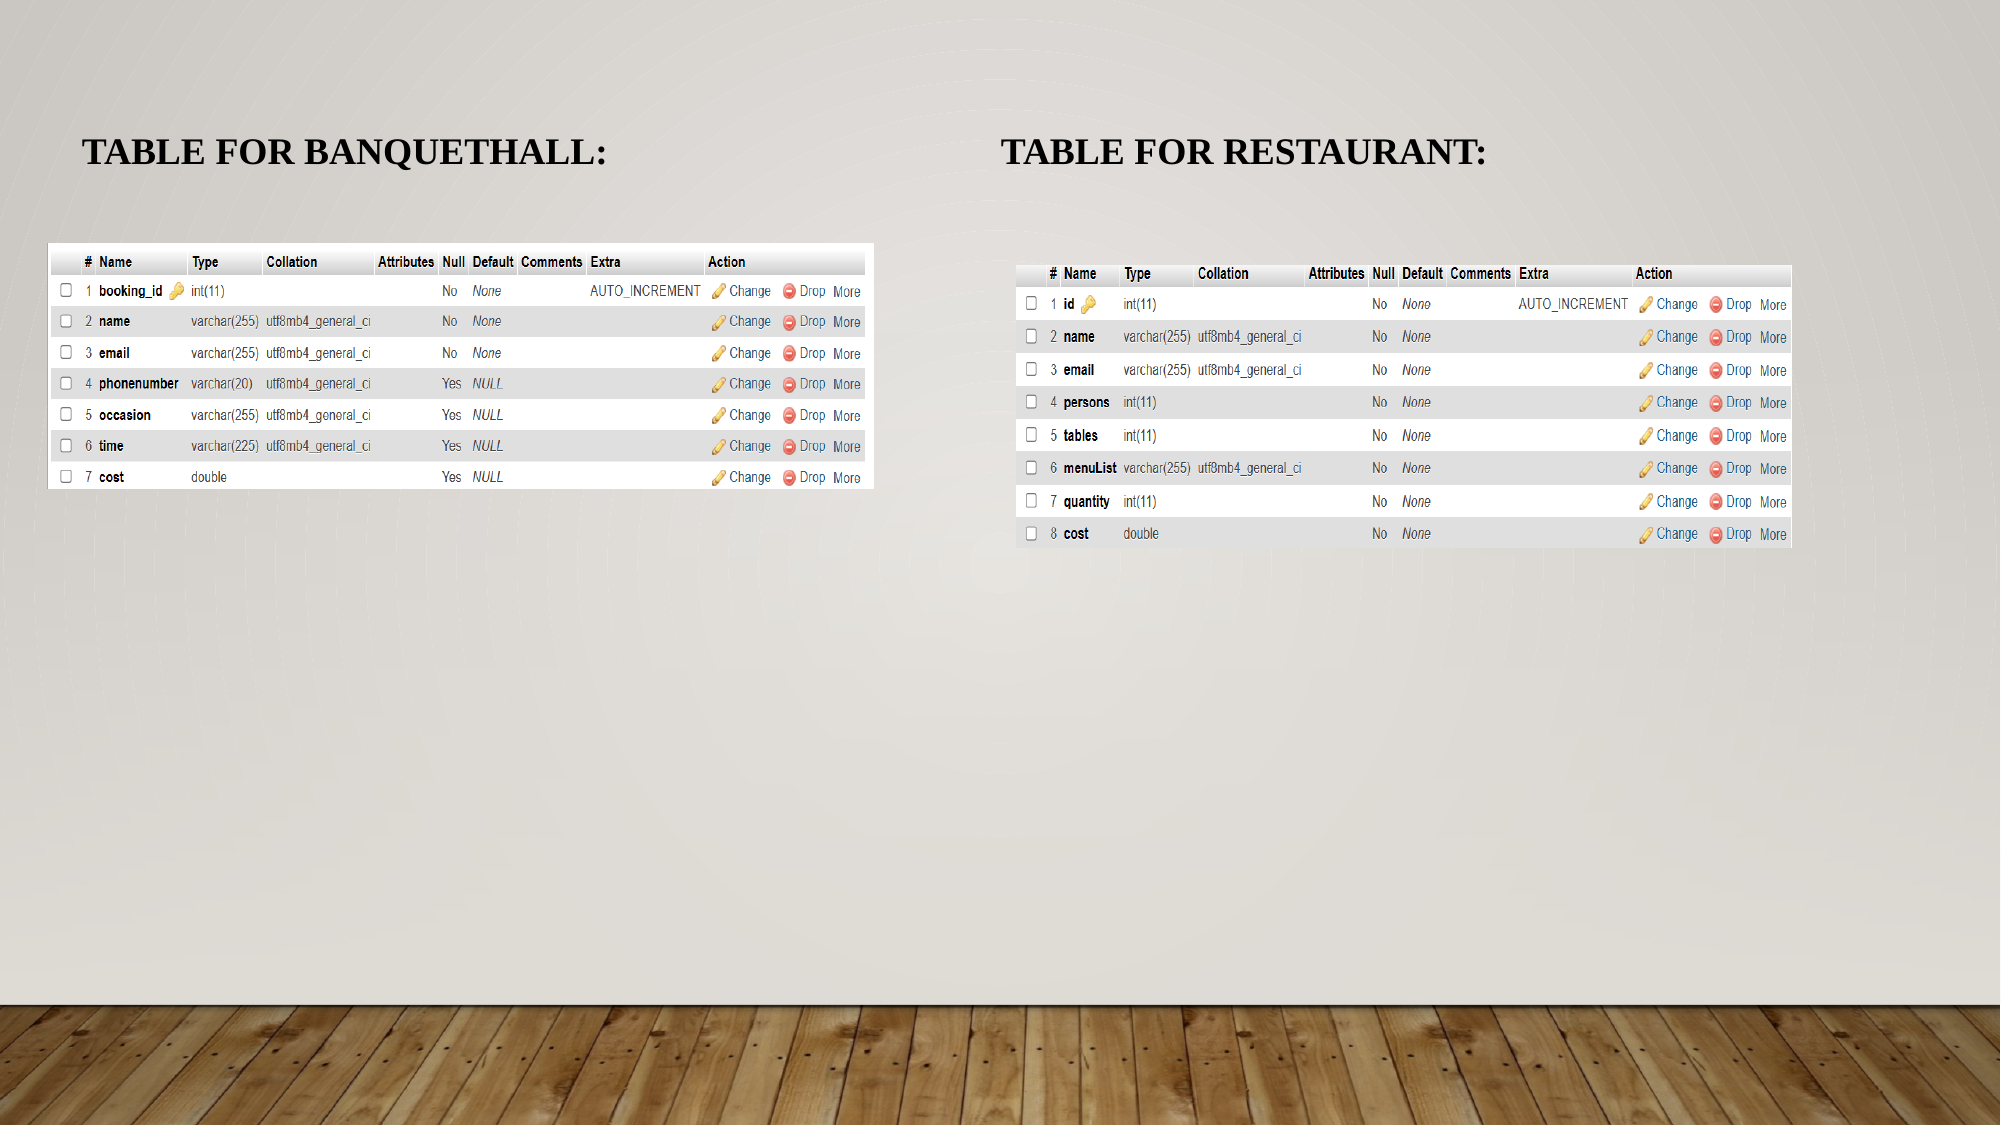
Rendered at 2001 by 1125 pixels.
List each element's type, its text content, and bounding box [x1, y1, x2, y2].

text_box TABLE FOR RESTAURANT: [986, 119, 1933, 180]
picture [1016, 265, 1793, 548]
text_box TABLE FOR BANQUETHALL: [67, 119, 1172, 225]
picture [0, 1005, 2000, 1125]
picture [47, 243, 874, 489]
